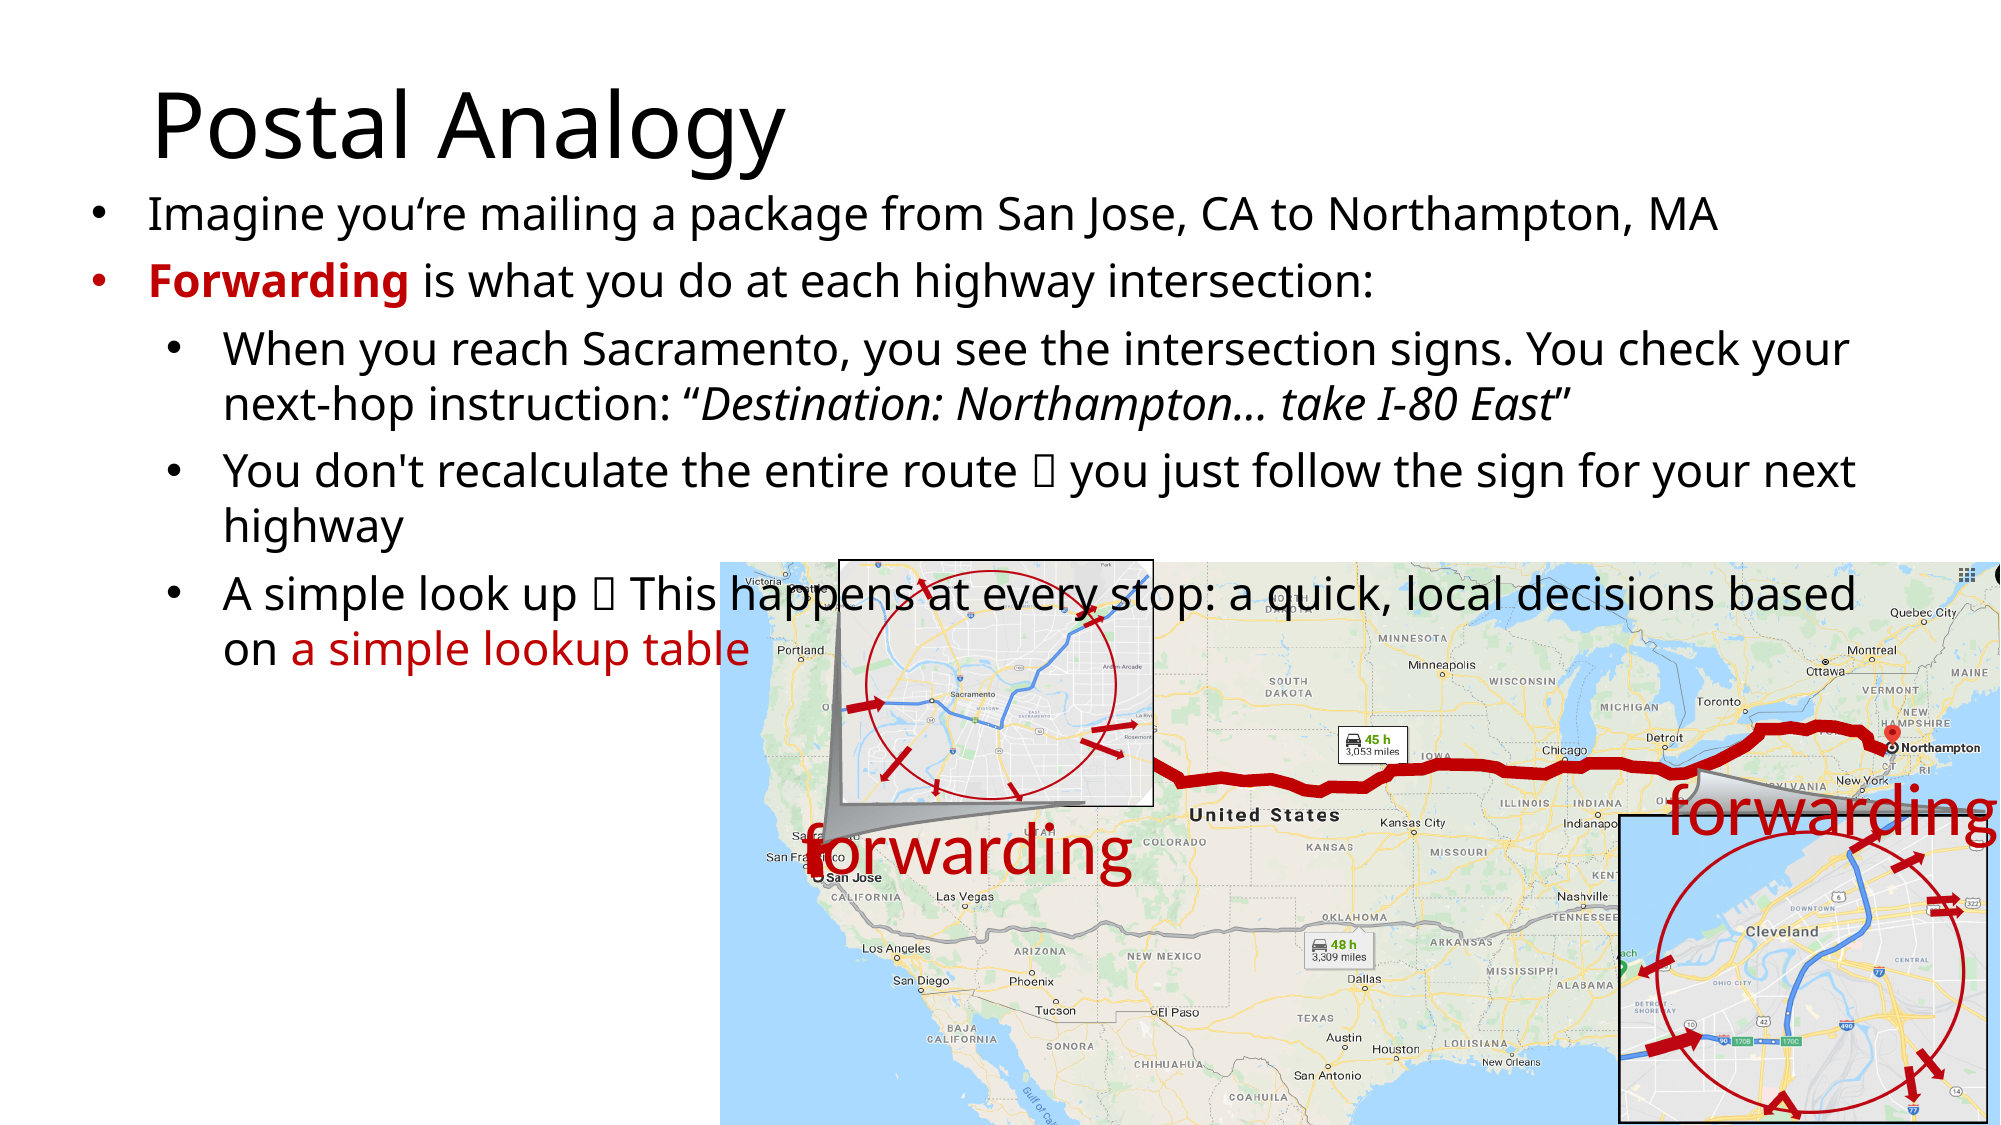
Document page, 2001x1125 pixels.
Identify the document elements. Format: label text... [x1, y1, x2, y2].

title Postal Analogy [135, 55, 1861, 177]
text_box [719, 559, 2000, 1125]
text_box Imagine you‘re mailing a package from San Jose, CA to Northampton, MA Forwarding is what you do at each highway intersection: When you reach Sacramento, you see the intersection signs. You check your next-hop instruction: “Destination: Northampton... take I-80 East” You don't recalculate the entire route  you just follow the sign for your next highway A simple look up  This happens at every stop: a quick, local decisions based on a simple lookup table [76, 177, 1924, 682]
